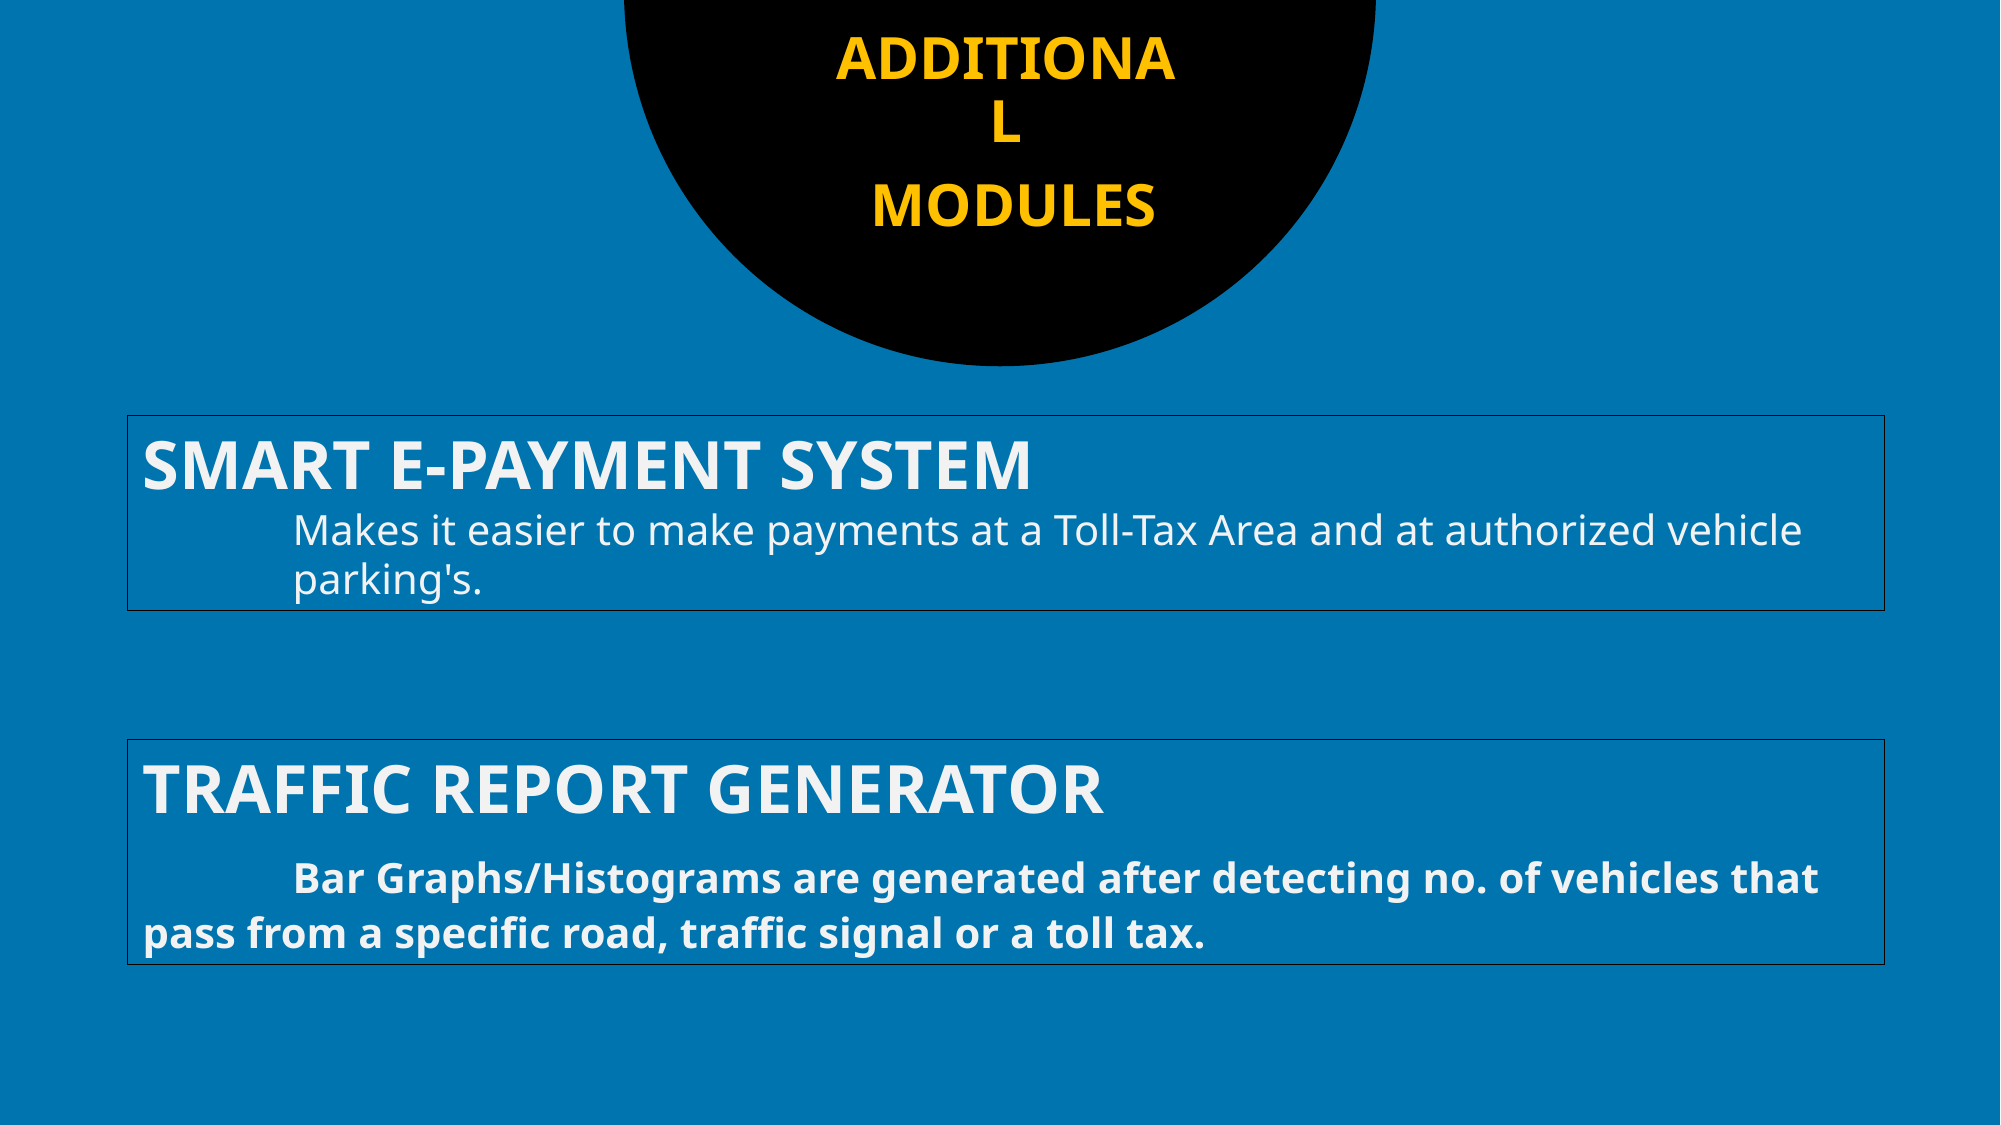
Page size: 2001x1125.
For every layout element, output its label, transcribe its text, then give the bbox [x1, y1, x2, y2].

text_box SMART E-PAYMENT SYSTEM Makes it easier to make payments at a Toll-Tax Area and at authorized vehicle parking's. [127, 415, 1885, 611]
text_box TRAFFIC REPORT GENERATOR Bar Graphs/Histograms are generated after detecting no. of vehicles that pass from a specific road, traffic signal or a toll tax. [127, 739, 1885, 965]
list ADDITIONAL MODULES [809, 52, 1203, 216]
